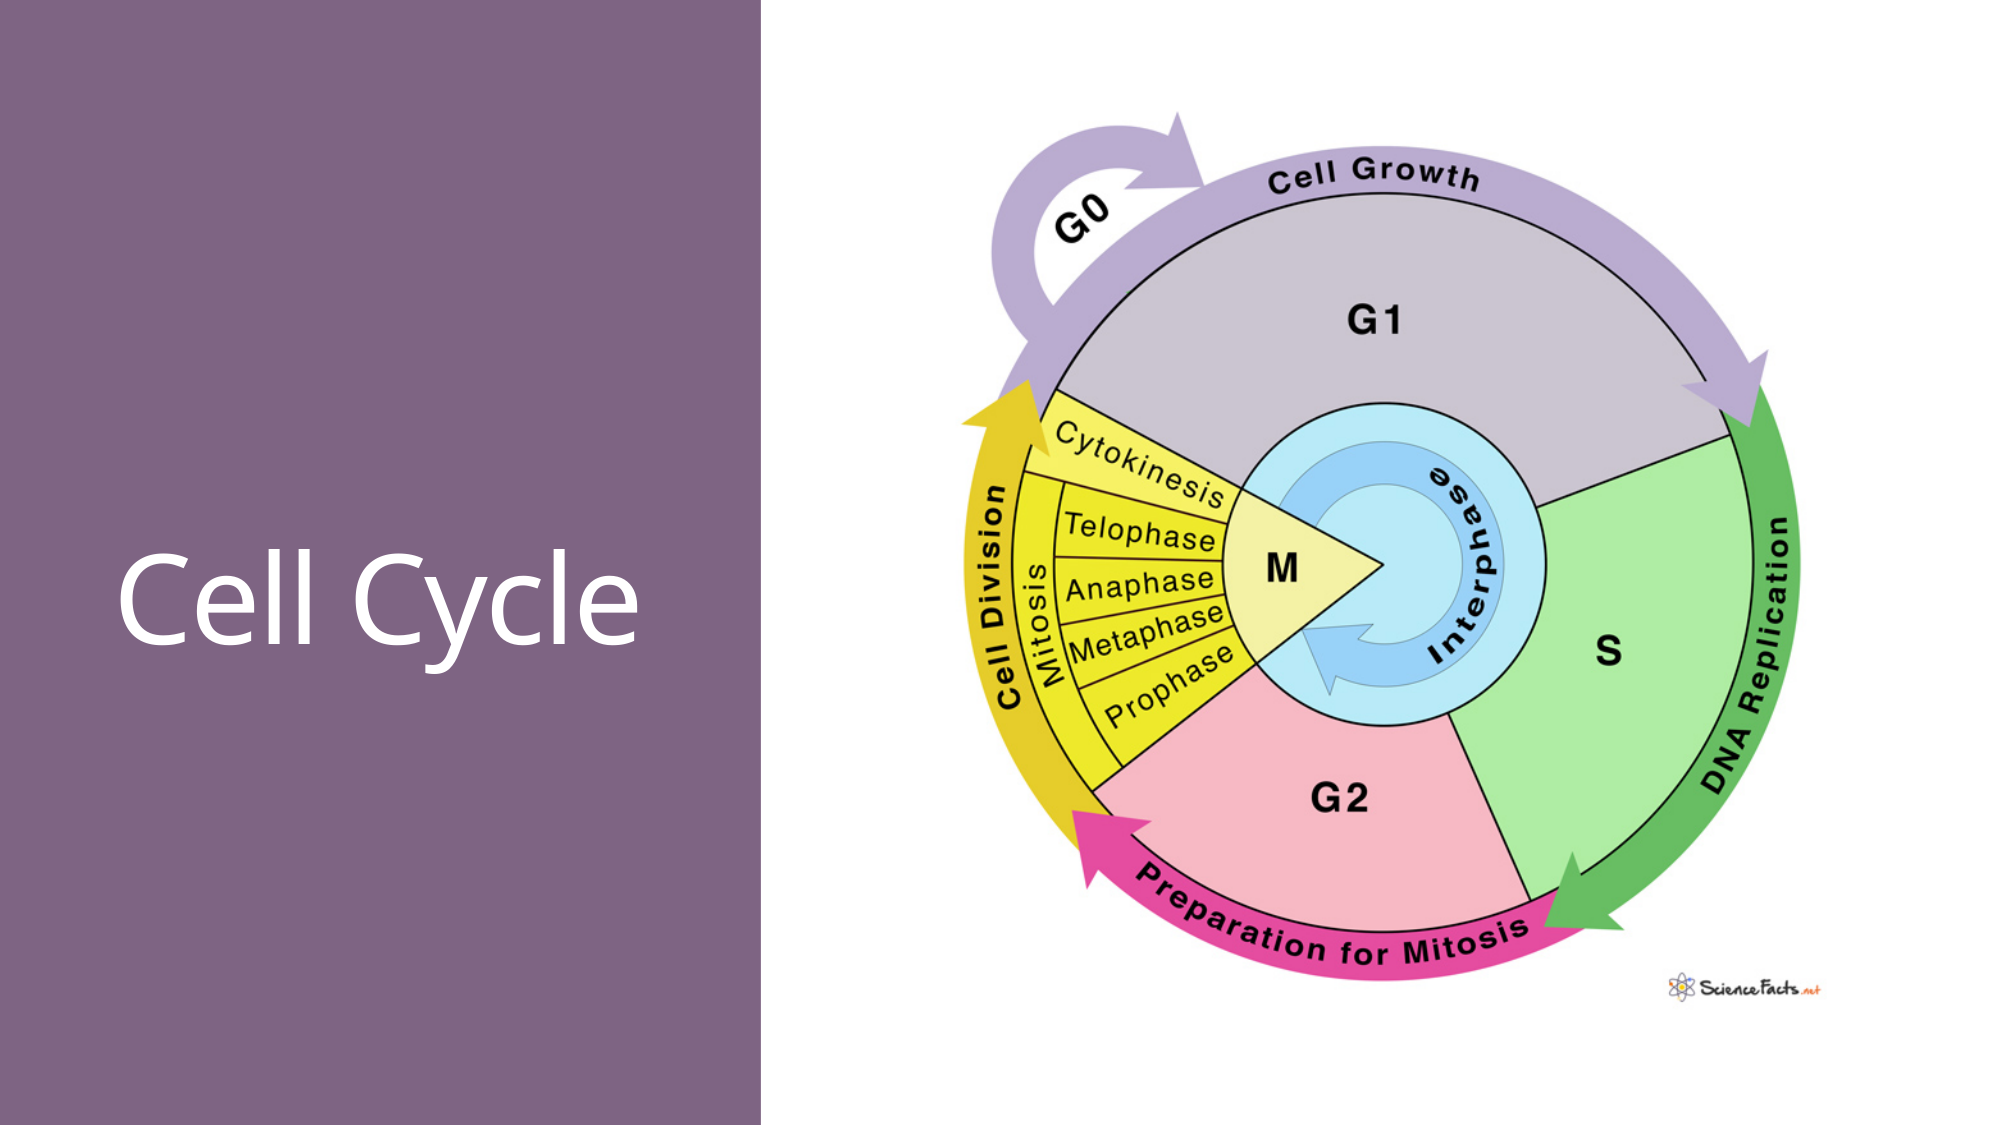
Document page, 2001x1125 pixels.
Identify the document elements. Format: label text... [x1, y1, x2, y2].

picture [915, 102, 1846, 1020]
text_box [0, 0, 760, 1125]
title Cell Cycle [98, 126, 668, 677]
text_box [760, 0, 2000, 1125]
